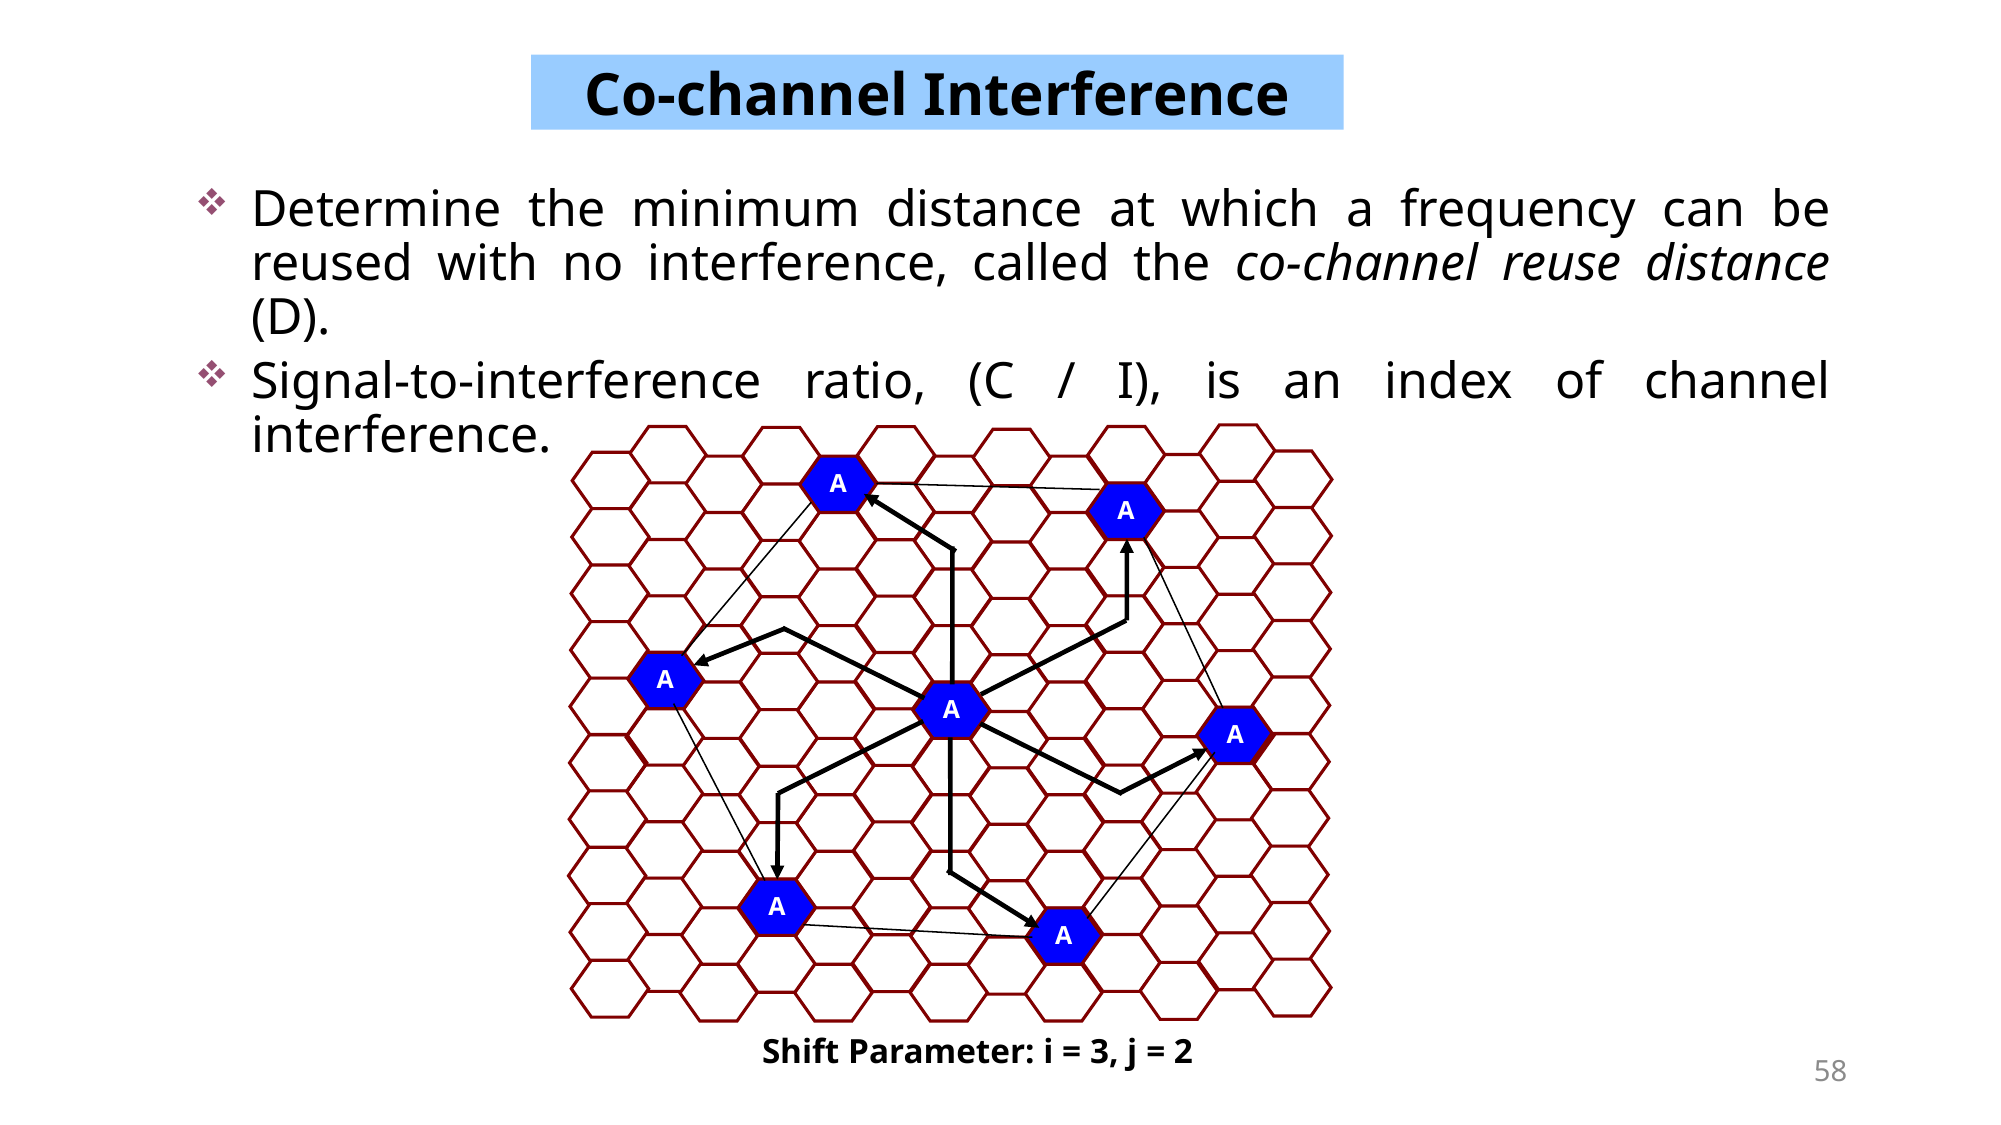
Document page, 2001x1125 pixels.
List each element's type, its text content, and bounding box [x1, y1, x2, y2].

slide_number 58 [1412, 1042, 1863, 1103]
text_box Co-channel Interference [531, 54, 1344, 130]
text_box Determine the minimum distance at which a frequency can be reused with no interference, called the co-channel reuse distance (D). Signal-to-interference ratio, (C / I), is an index of channel interference. [195, 183, 1832, 401]
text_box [568, 424, 1332, 1073]
